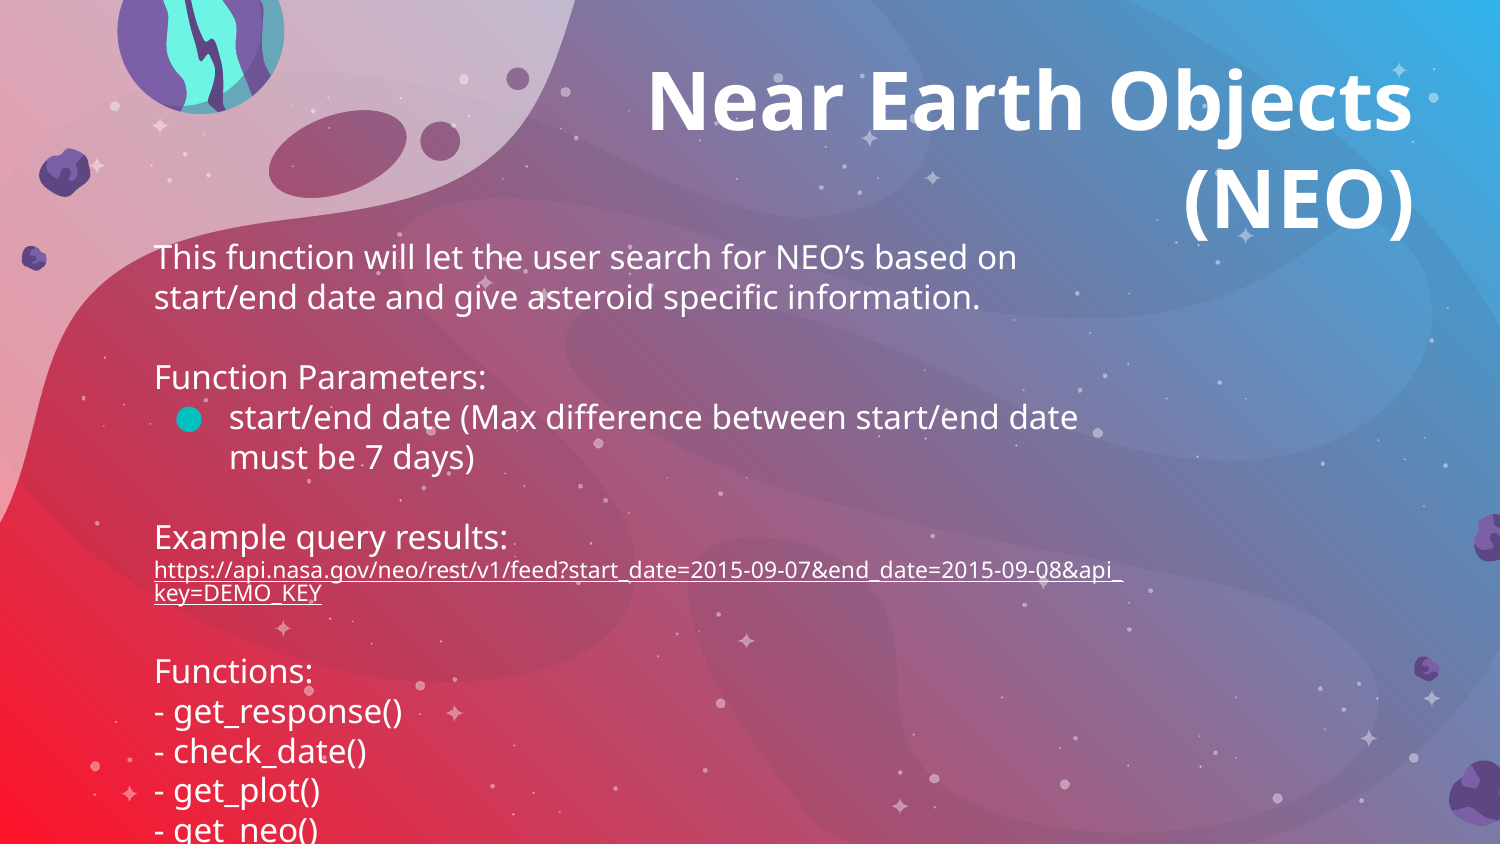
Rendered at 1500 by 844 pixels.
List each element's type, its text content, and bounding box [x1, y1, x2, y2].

subtitle This function will let the user search for NEO’s based on start/end date and give asteroid specific information. Function Parameters: start/end date (Max difference between start/end date must be 7 days) Example query results: https://api.nasa.gov/neo/rest/v1/feed?start_date=2015-09-07&end_date=2015-09-08&api_key=DEMO_KEY Functions: - get_response() - check_date() - get_plot() - get_neo() [153, 232, 1133, 831]
picture [269, 111, 406, 198]
picture [421, 122, 460, 160]
picture [0, 0, 1500, 844]
picture [507, 68, 529, 90]
title Near Earth Objects (NEO) [596, 49, 1415, 128]
